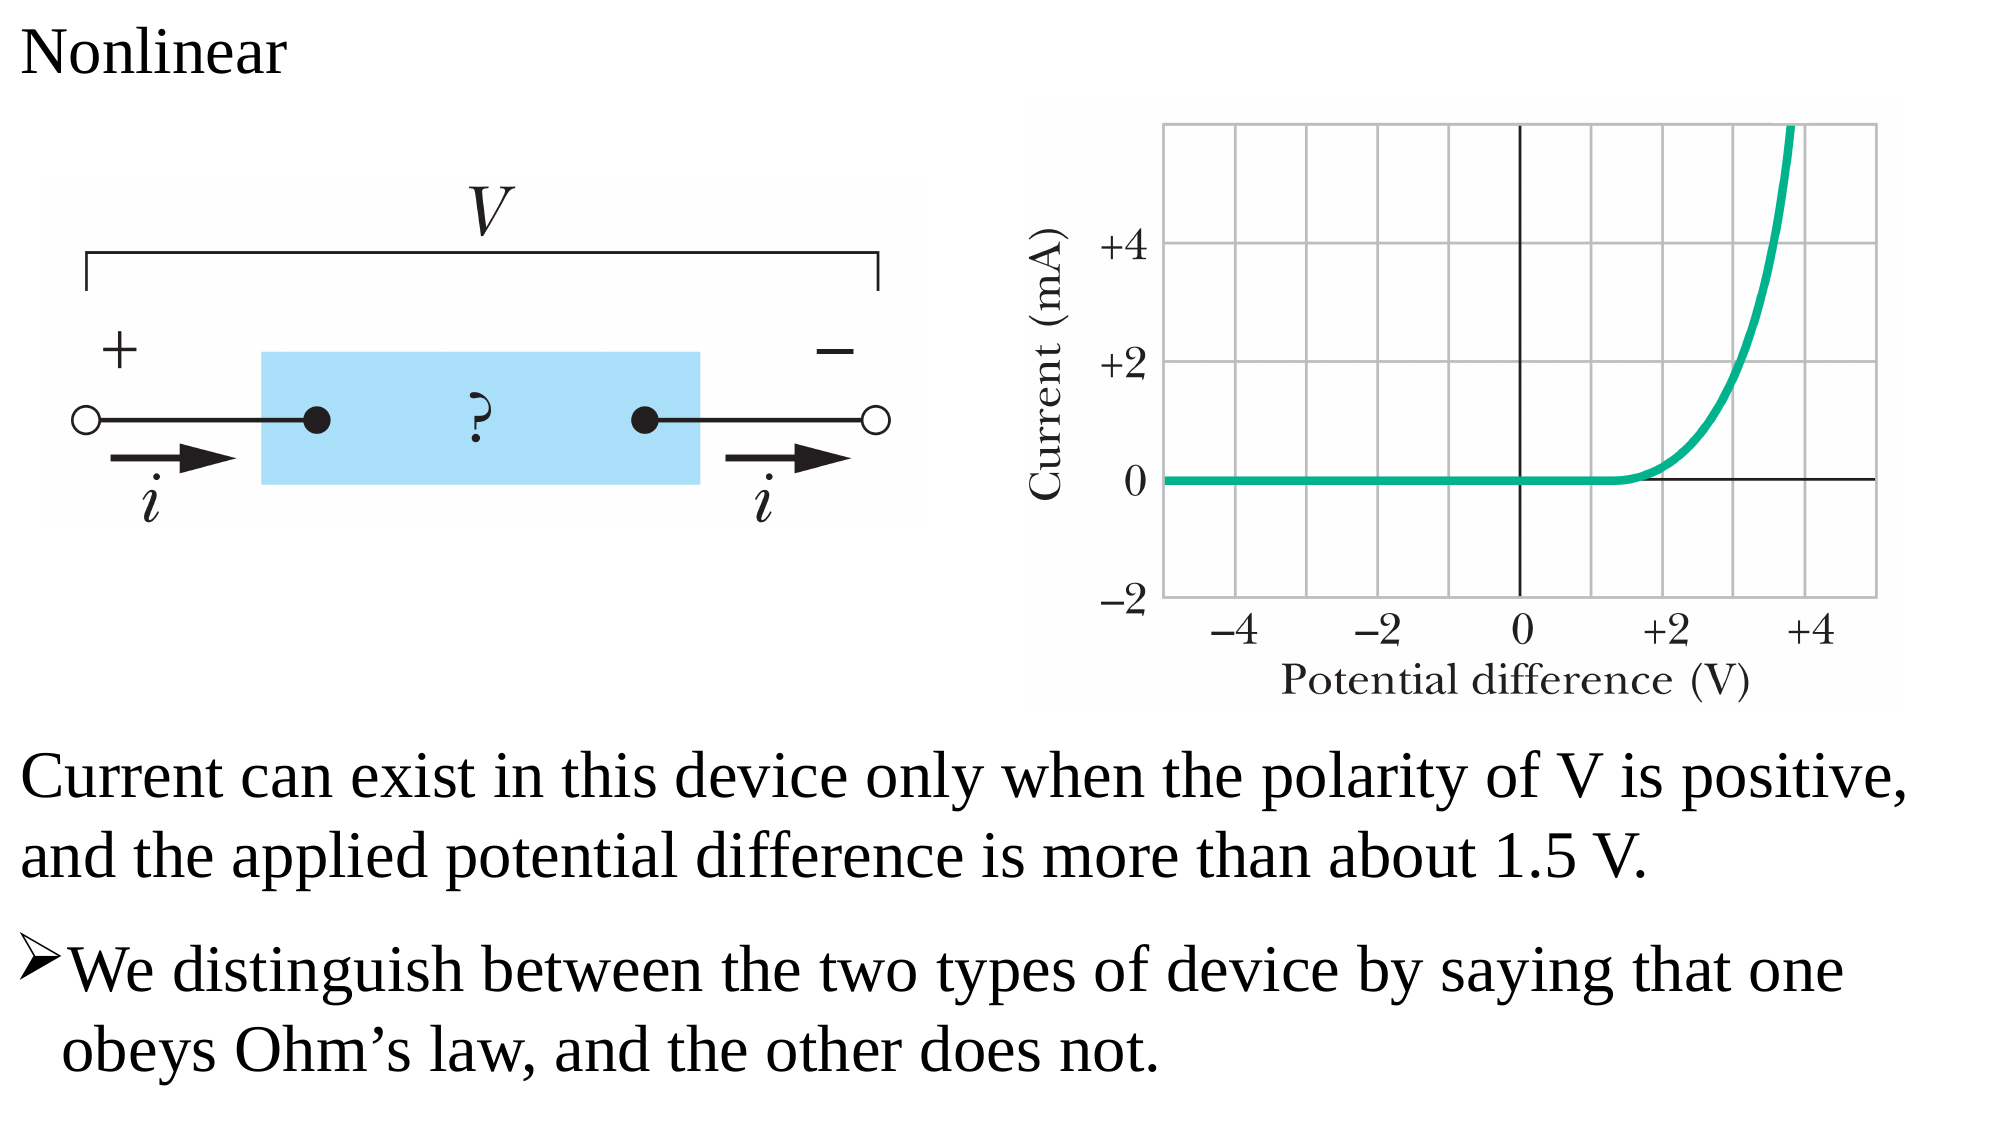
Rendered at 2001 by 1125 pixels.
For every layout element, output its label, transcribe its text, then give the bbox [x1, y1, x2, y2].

text_box We distinguish between the two types of device by saying that one obeys Ohm’s law, and the other does not. [0, 917, 1989, 1092]
picture [1023, 98, 1900, 707]
text_box Current can exist in this device only when the polarity of V is positive, and the applied potential difference is more than about 1.5 V. [5, 723, 1995, 899]
text_box Nonlinear [5, 0, 317, 95]
picture [45, 175, 922, 529]
